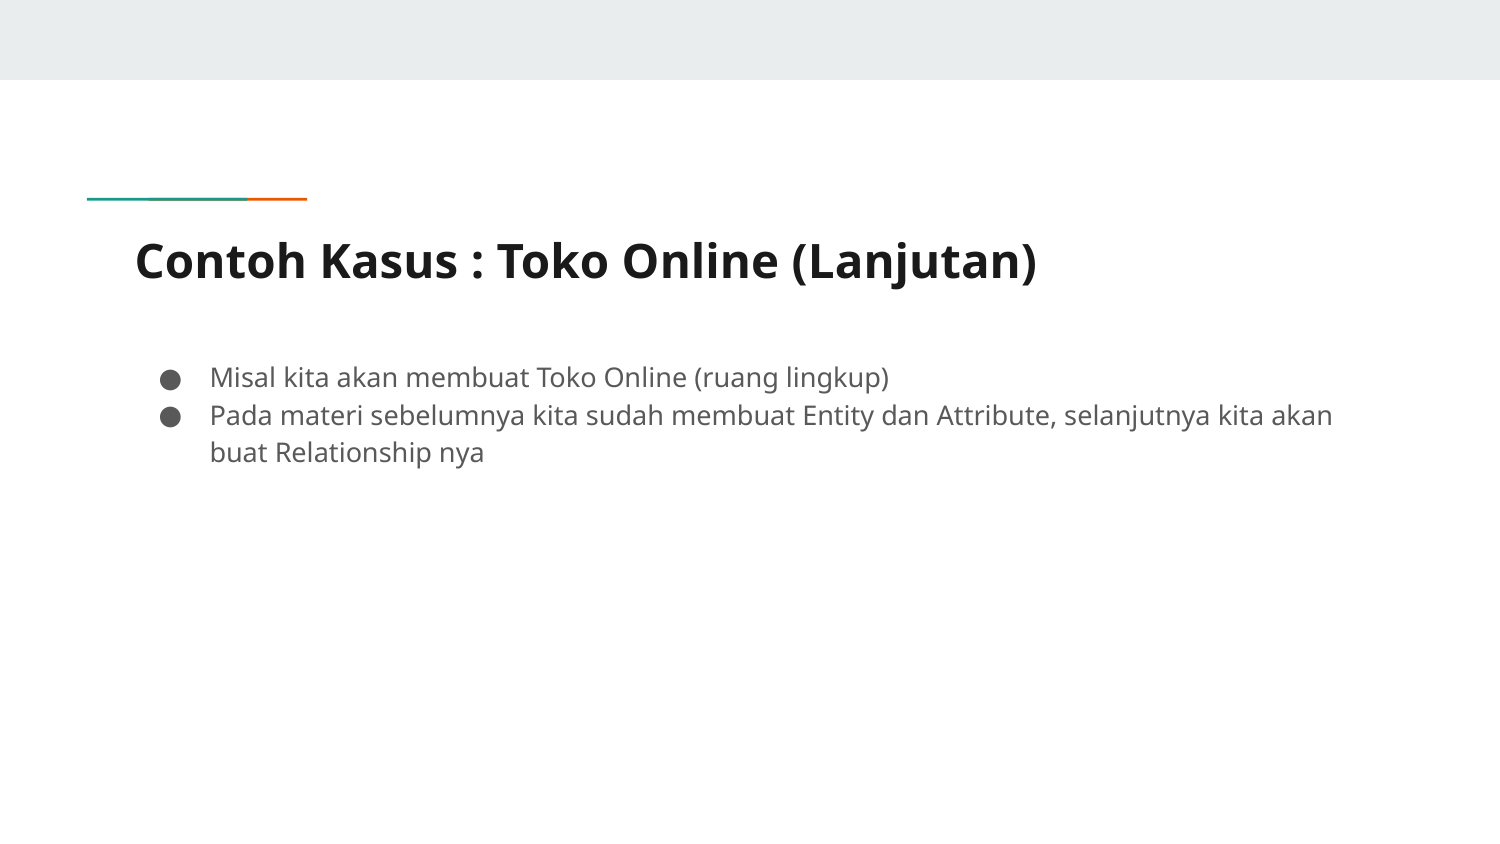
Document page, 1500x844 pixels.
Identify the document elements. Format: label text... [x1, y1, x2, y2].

title Contoh Kasus : Toko Online (Lanjutan) [119, 216, 1381, 305]
list Misal kita akan membuat Toko Online (ruang lingkup) Pada materi sebelumnya kita sudah membuat Entity dan Attribute, selanjutnya kita akan buat Relationship nya [119, 341, 1381, 712]
